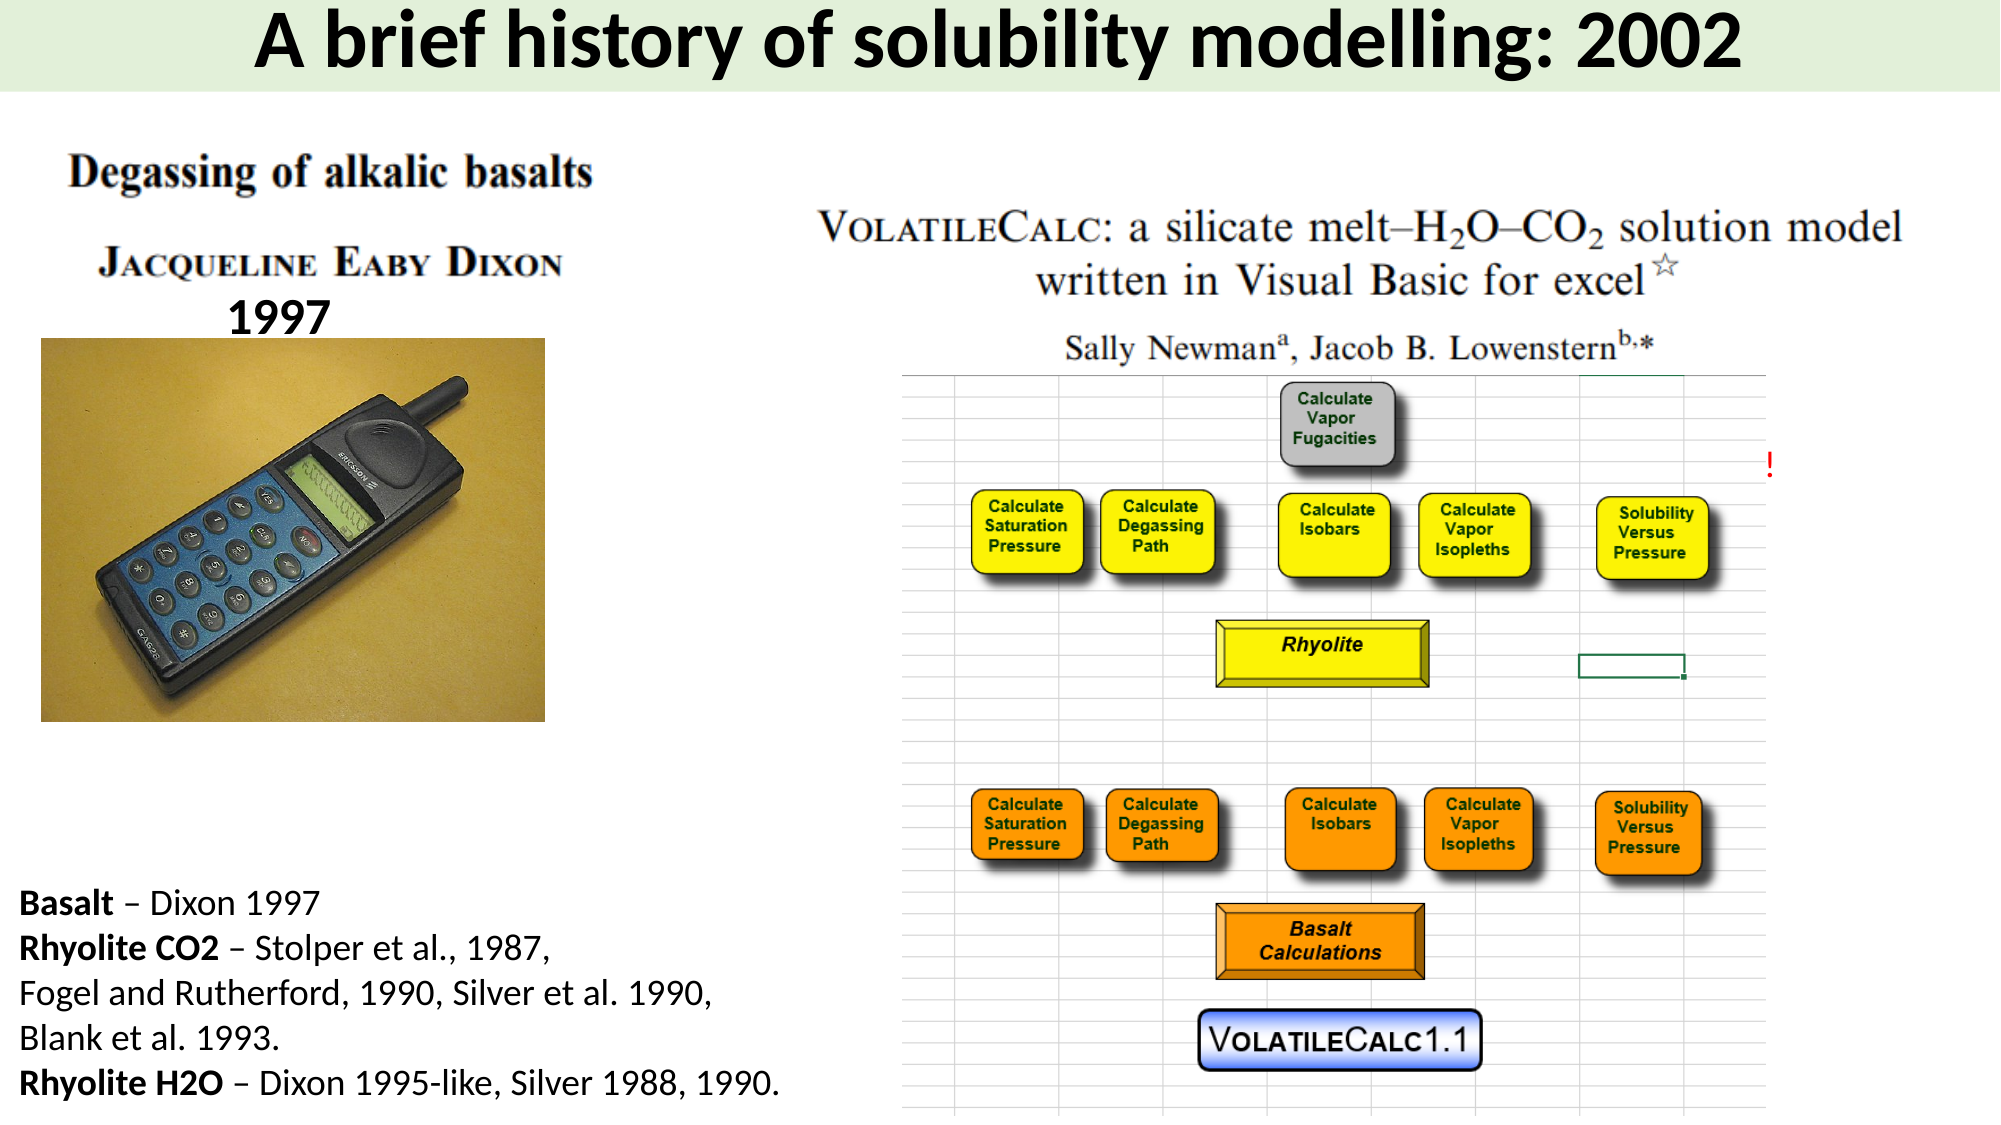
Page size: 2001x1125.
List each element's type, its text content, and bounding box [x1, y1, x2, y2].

picture [41, 338, 545, 722]
text_box 1997 [211, 314, 347, 338]
text_box A brief history of solubility modelling: 2002 [0, 0, 2000, 92]
text_box 1st Camera phone! [1766, 432, 1792, 493]
text_box Basalt – Dixon 1997 Rhyolite CO2 – Stolper et al., 1987, Fogel and Rutherford, 1990, Silver et al. 1990, Blank et al. 1993. Rhyolite H2O – Dixon 1995-like, Silver 1988, 1990. [4, 870, 797, 1125]
picture [40, 87, 613, 314]
picture [756, 169, 1979, 1116]
